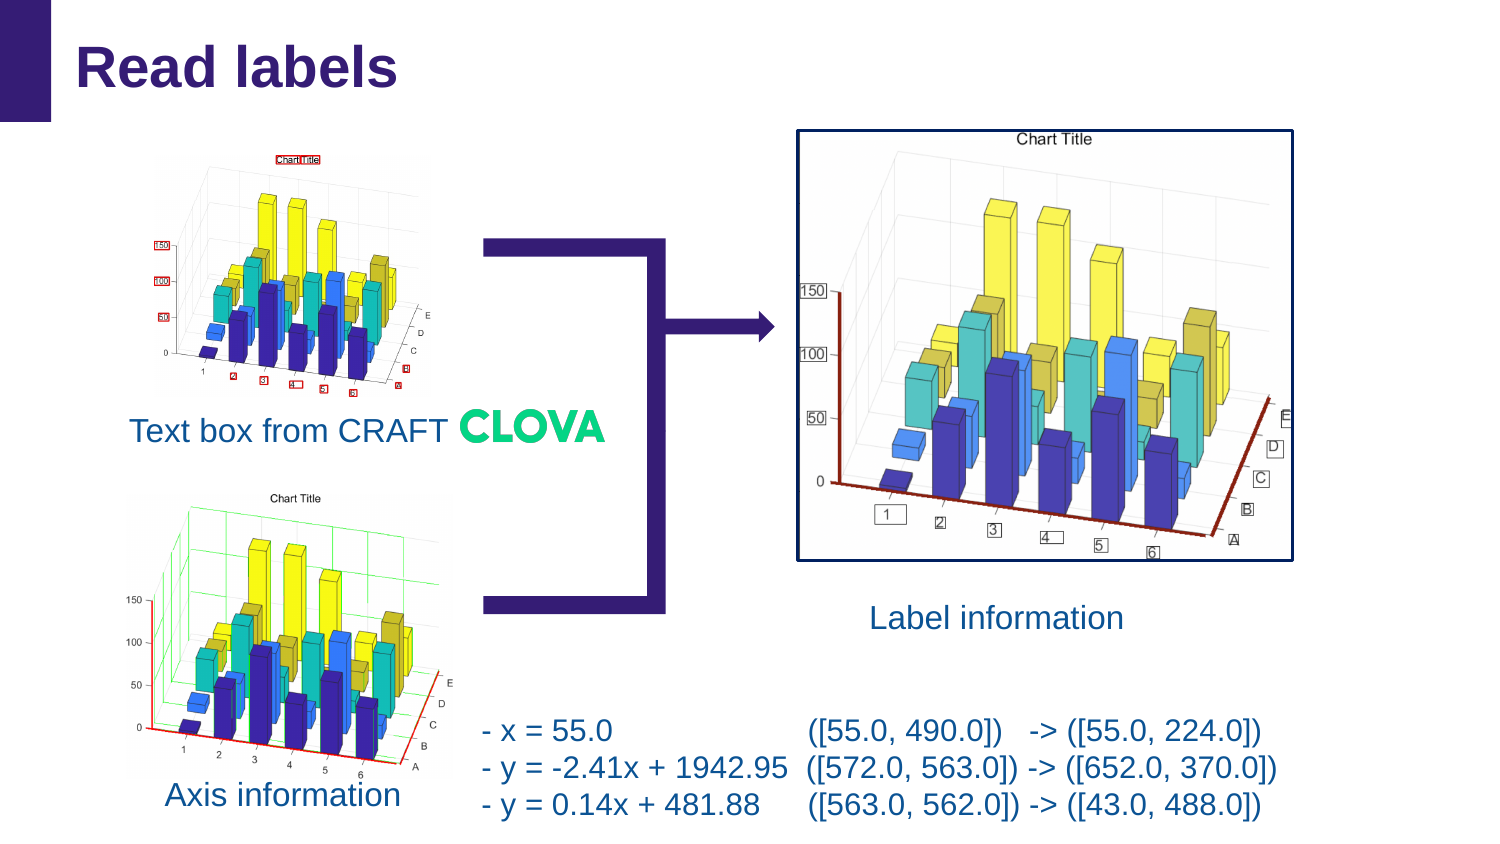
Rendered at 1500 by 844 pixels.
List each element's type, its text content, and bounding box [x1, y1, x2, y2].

text_box - x = 55.0 ([55.0, 490.0]) -> ([55.0, 224.0]) - y = -2.41x + 1942.95 ([572.0, 563.0]) -> ([652.0, 370.0]) - y = 0.14x + 481.88 ([563.0, 562.0]) -> ([43.0, 488.0]) [466, 702, 1295, 830]
picture [798, 131, 1292, 560]
picture [459, 409, 483, 444]
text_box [483, 238, 775, 615]
text_box Label information [854, 580, 1158, 648]
text_box Read labels [60, 14, 1459, 109]
text_box [0, 0, 52, 122]
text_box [113, 155, 472, 461]
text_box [125, 493, 454, 826]
